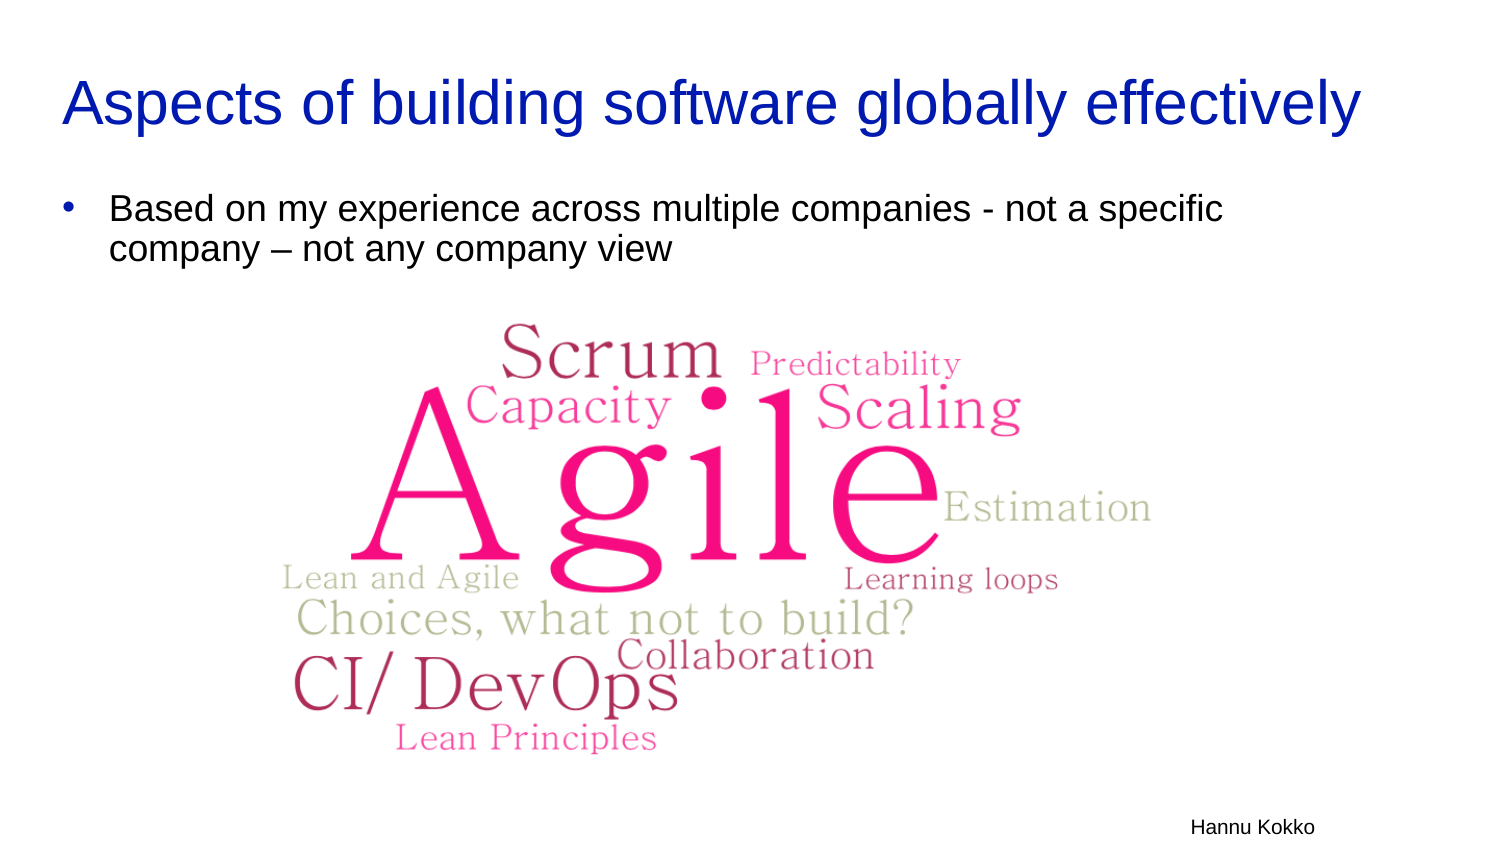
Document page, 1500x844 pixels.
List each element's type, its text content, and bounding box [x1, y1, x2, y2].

list Based on my experience across multiple companies - not a specific company – not any company view [57, 185, 1346, 717]
picture [170, 282, 1209, 804]
text_box Hannu Kokko [1175, 806, 1331, 844]
title Aspects of building software globally effectively [57, 38, 1454, 160]
